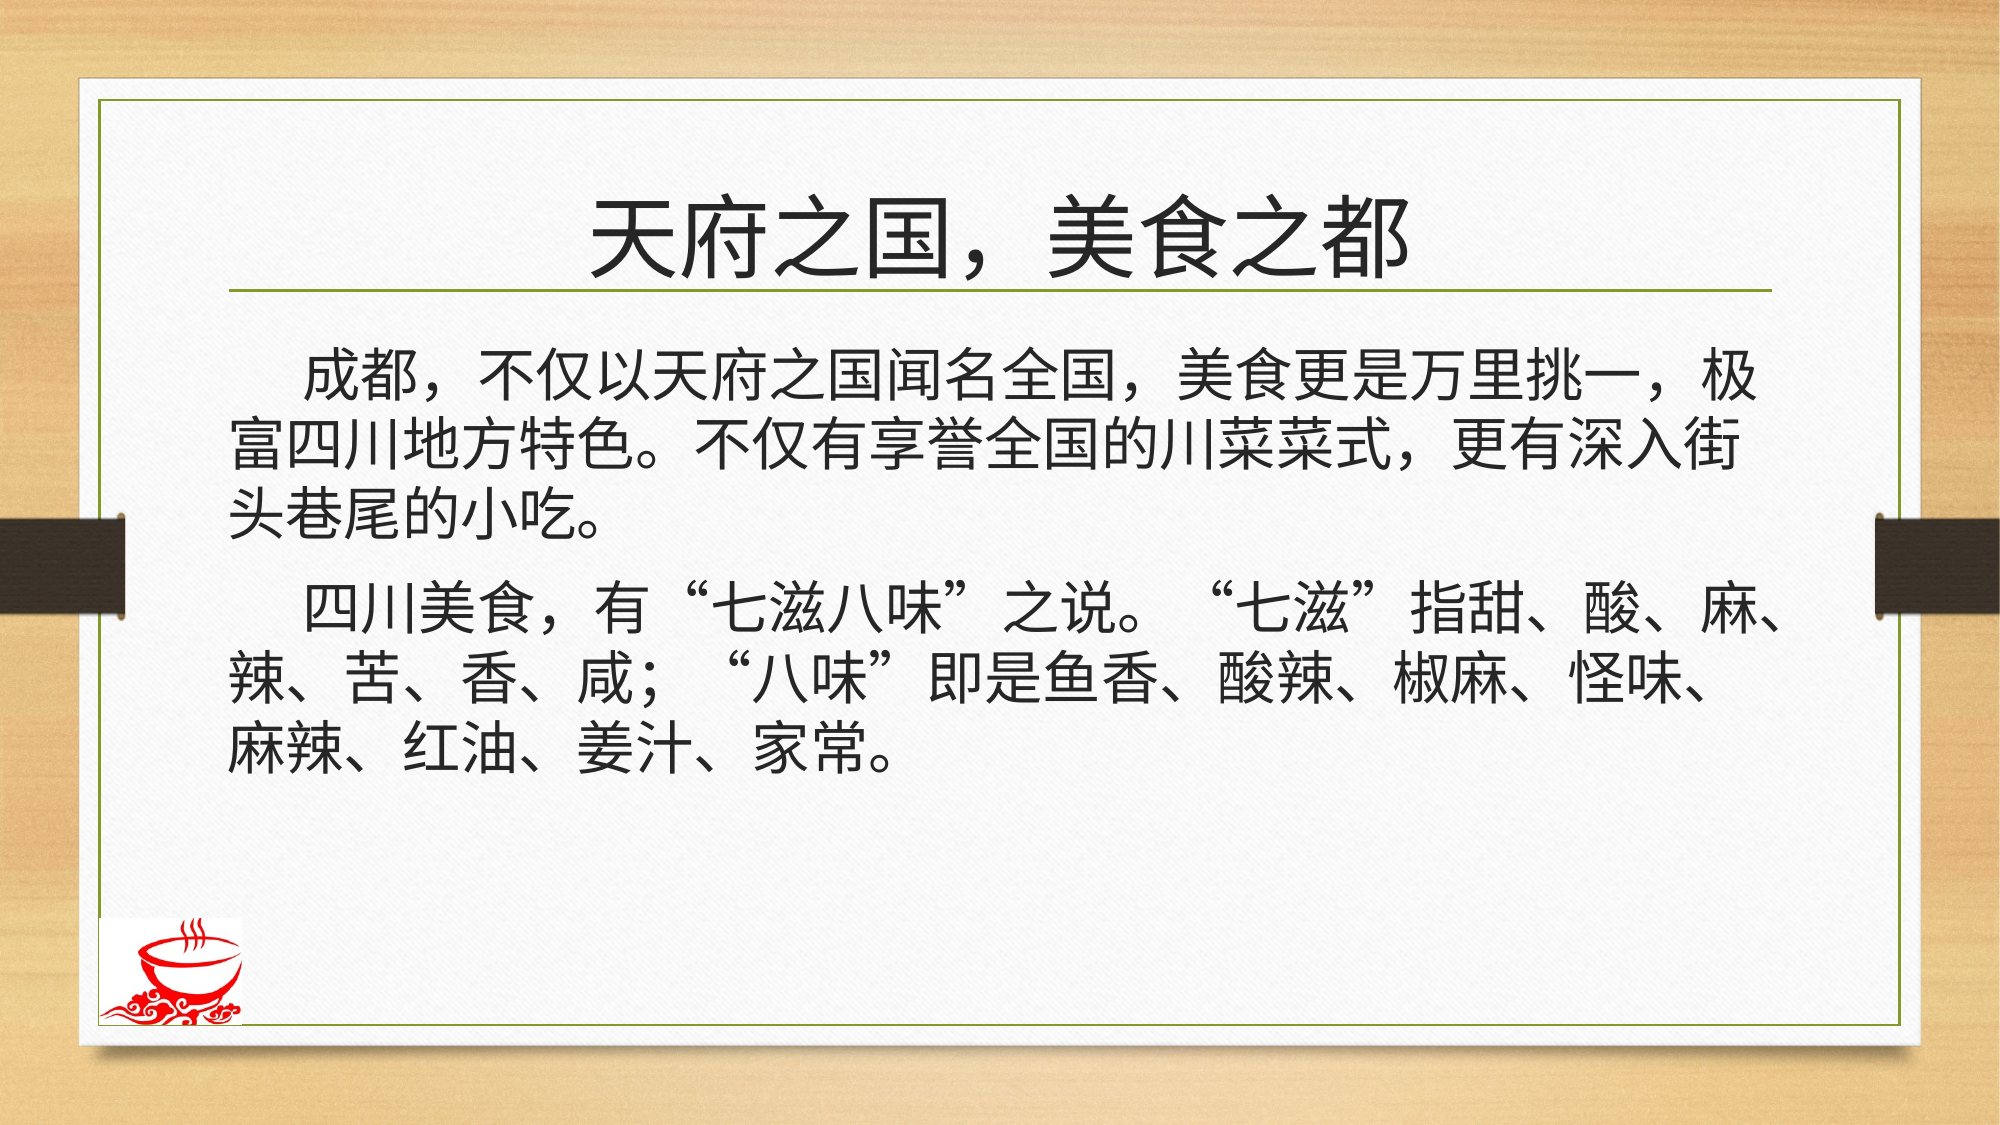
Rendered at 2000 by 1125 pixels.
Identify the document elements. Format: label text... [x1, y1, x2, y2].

list 成都，不仅以天府之国闻名全国，美食更是万里挑一，极富四川地方特色。不仅有享誉全国的川菜菜式，更有深入街头巷尾的小吃。 四川美食，有“七滋八味”之说。“七滋”指甜、酸、麻、辣、苦、香、咸；“八味”即是鱼香、酸辣、椒麻、怪味、麻辣、红油、姜汁、家常。 [212, 330, 1815, 941]
title 天府之国，美食之都 [212, 161, 1788, 309]
picture [0, 0, 2000, 1125]
